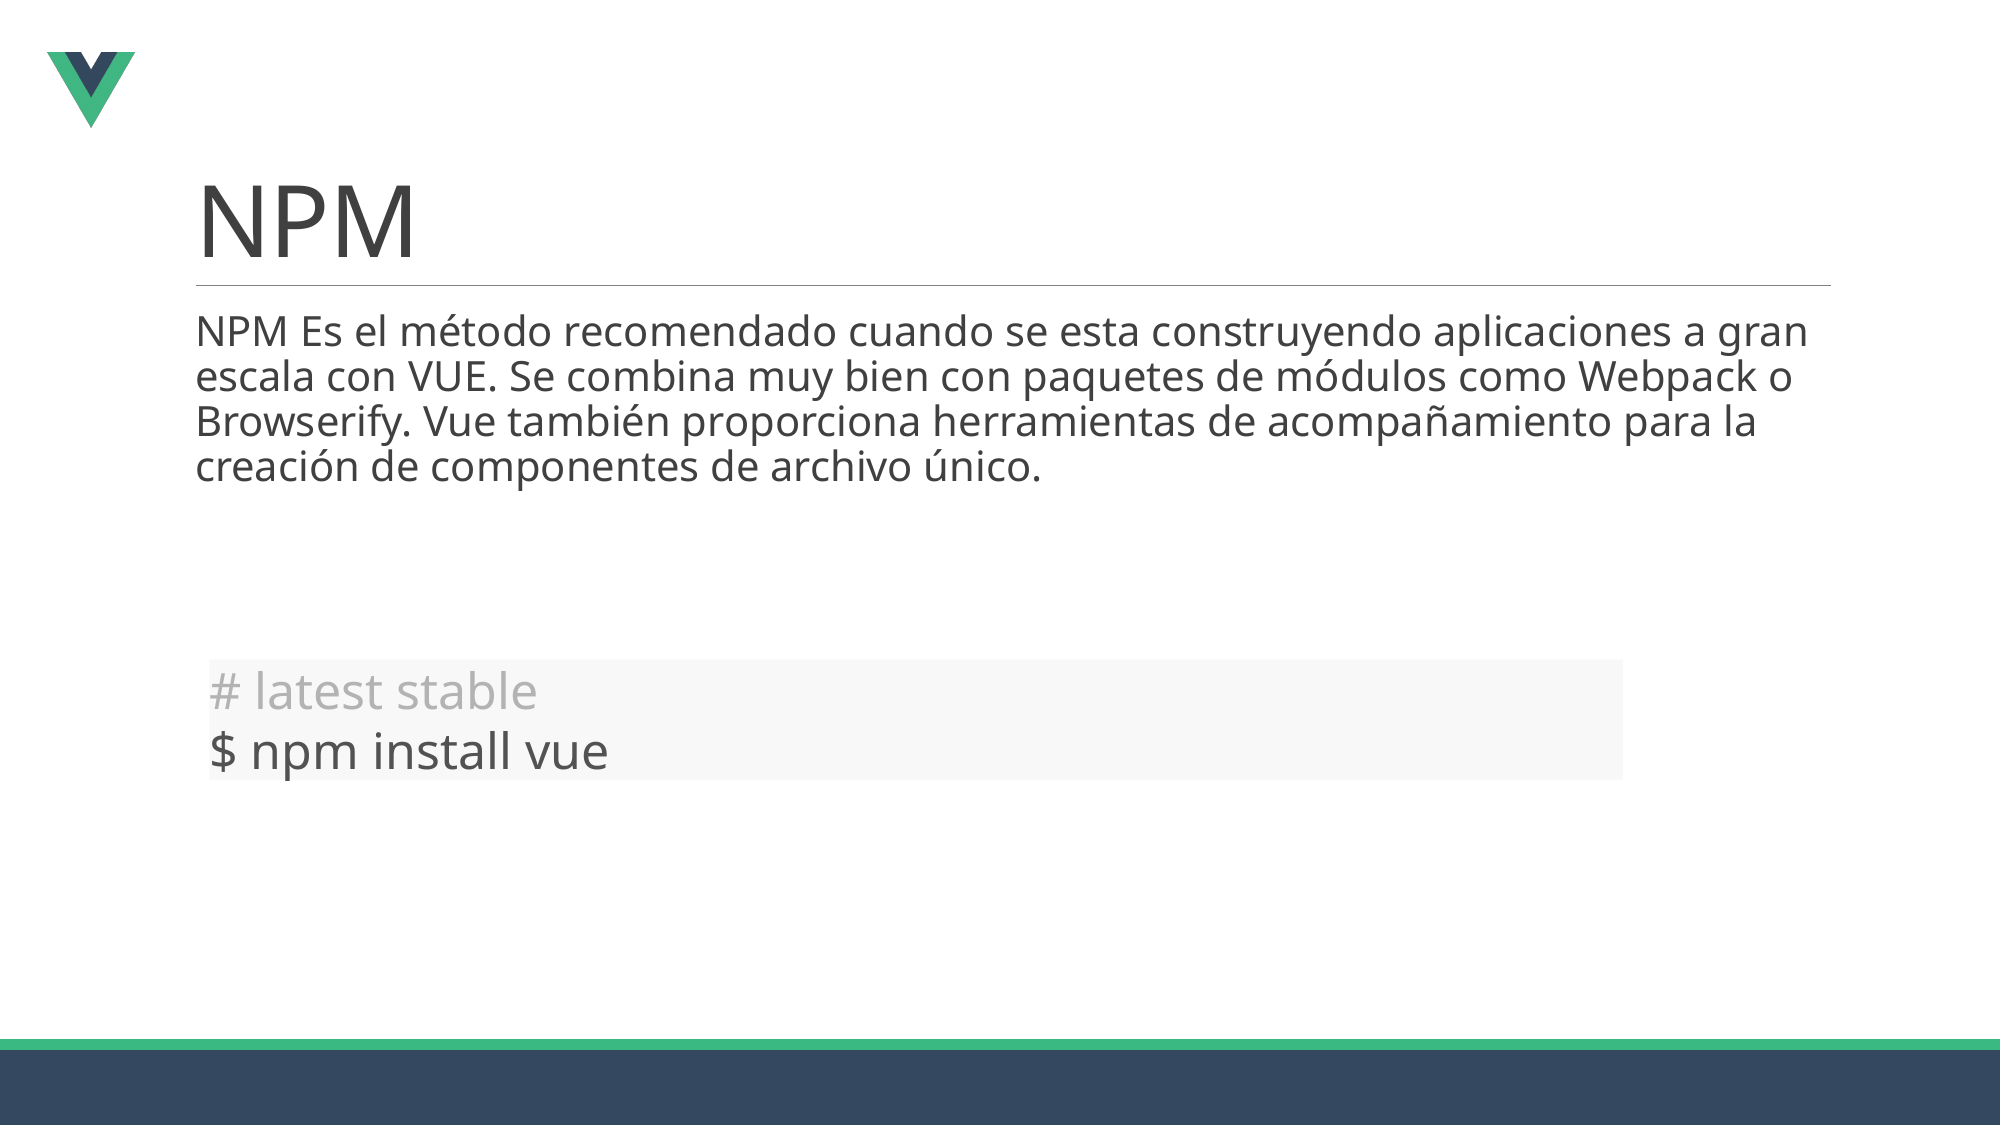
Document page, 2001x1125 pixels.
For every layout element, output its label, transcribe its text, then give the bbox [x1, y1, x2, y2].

list NPM Es el método recomendado cuando se esta construyendo aplicaciones a gran escala con VUE. Se combina muy bien con paquetes de módulos como Webpack o Browserify. Vue también proporciona herramientas de acompañamiento para la creación de componentes de archivo único. [180, 302, 1830, 531]
picture [47, 46, 135, 134]
title NPM [180, 47, 1830, 285]
text_box # latest stable $ npm install vue [209, 659, 1624, 780]
